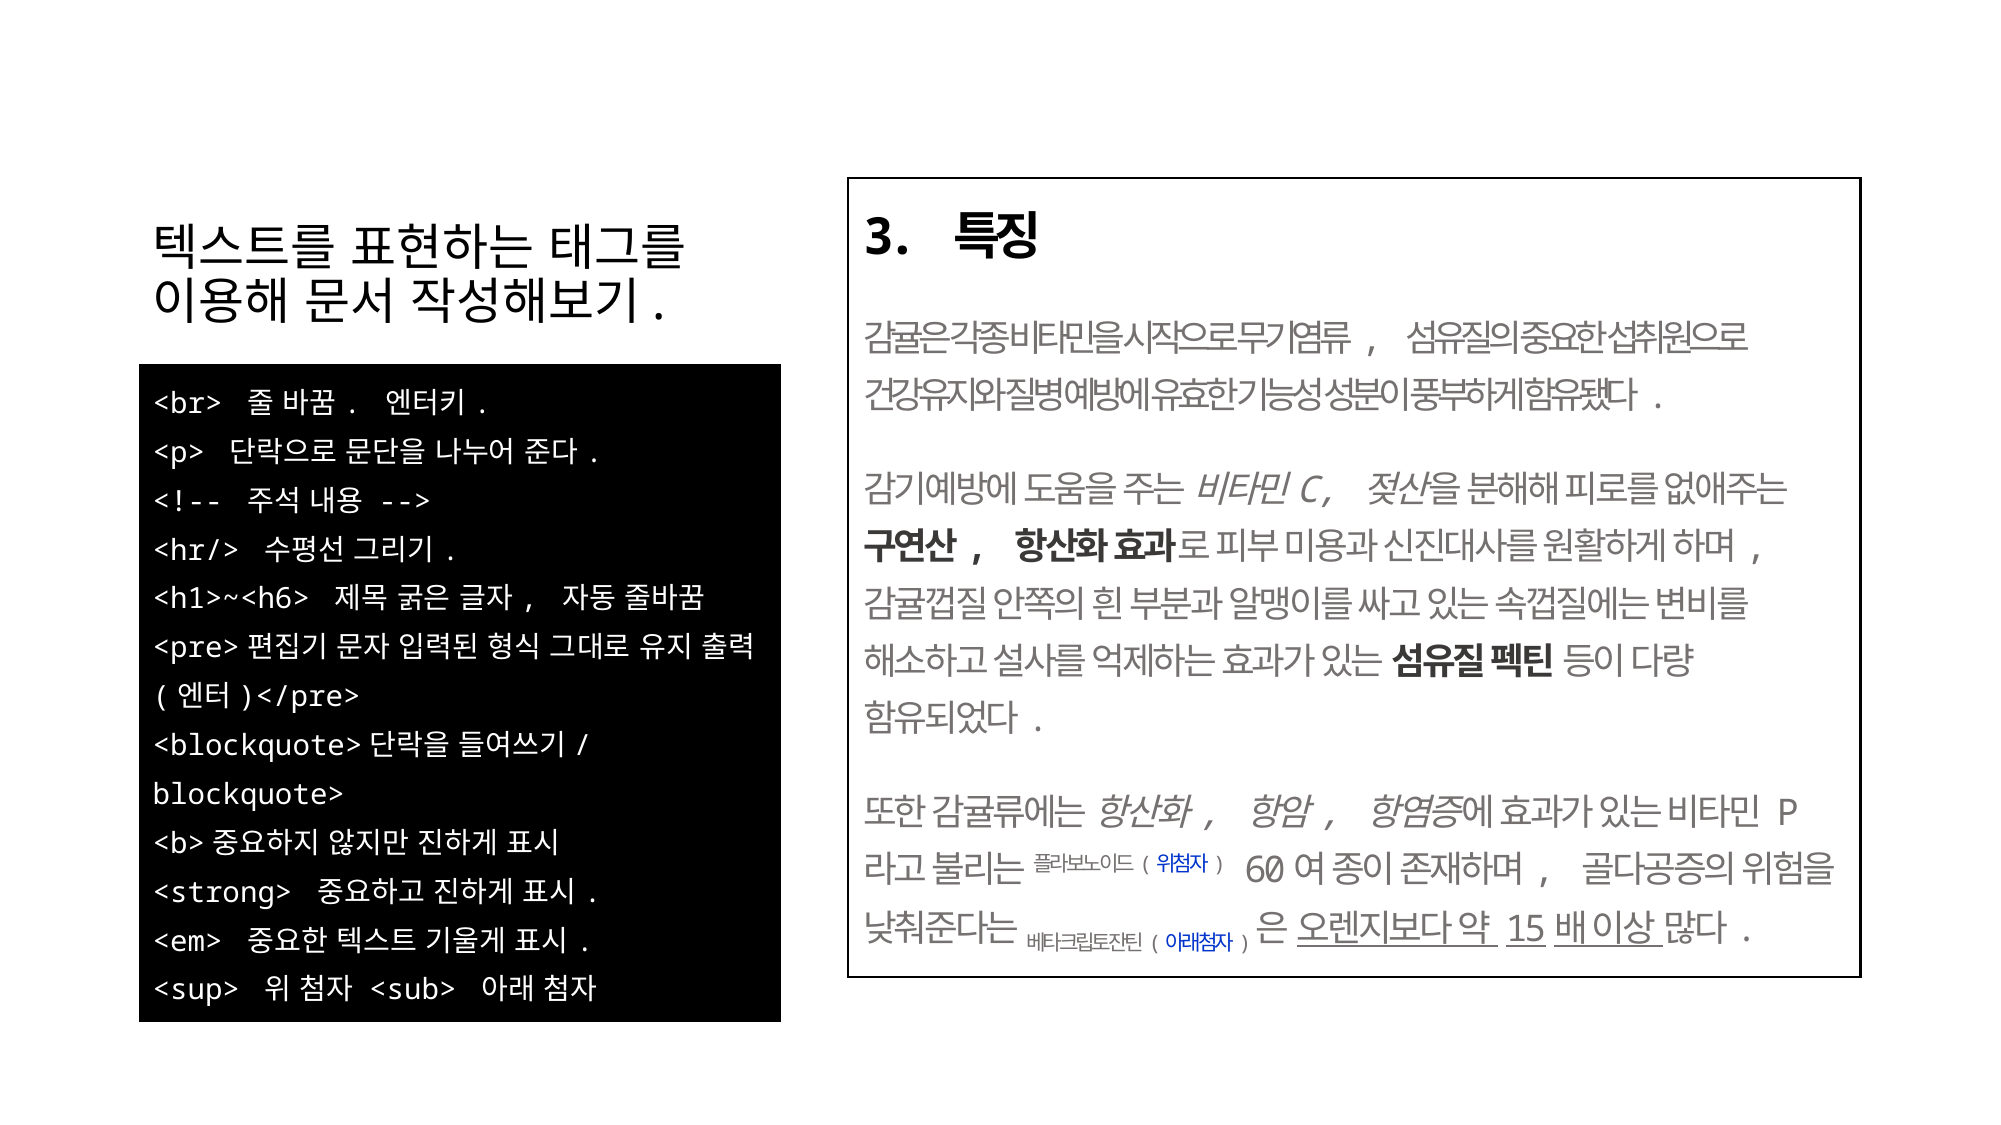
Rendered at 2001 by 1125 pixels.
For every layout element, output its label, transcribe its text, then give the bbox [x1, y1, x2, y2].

title 텍스트를 표현하는 태그를 이용해 문서 작성해보기. [137, 75, 783, 338]
list 3. 특징 감귤은 각종 비타민을 시작으로 무기염류, 섬유질의 중요한 섭취원으로 건강유지와 질병 예방에 유효한 기능성 성분이 풍부하게 함유됐다. 감기예방에 도움을 주는 비타민C, 젖산을 분해해 피로를 없애주는 구연산, 항산화 효과로 피부 미용과 신진대사를 원활하게 하며, 감귤껍질 안쪽의 흰 부분과 알맹이를 싸고 있는 속껍질에는 변비를 해소하고 설사를 억제하는 효과가 있는 섬유질 펙틴 등이 다량 함유되었다. 또한 감귤류에는 항산화, 항암, 항염증에 효과가 있는 비타민 P라고 불리는 플라보노이드(위첨자) 60여 종이 존재하며, 골다공증의 위험을 낮춰준다는 베타크립토잔틴(아래첨자)은 오렌지보다 약 15배 이상 많다. [847, 177, 1862, 978]
list <br> 줄 바꿈. 엔터키. <p> 단락으로 문단을 나누어 준다. <!-- 주석 내용 --> <hr/> 수평선 그리기. <h1>~<h6> 제목 굵은 글자, 자동 줄바꿈 <pre>편집기 문자 입력된 형식 그대로 유지 출력(엔터)</pre> <blockquote>단락을 들여쓰기/blockquote> <b>중요하지 않지만 진하게 표시 <strong> 중요하고 진하게 표시. <em> 중요한 텍스트 기울게 표시. <sup> 위 첨자 <sub> 아래 첨자 <u> 밑줄 [136, 361, 784, 1025]
